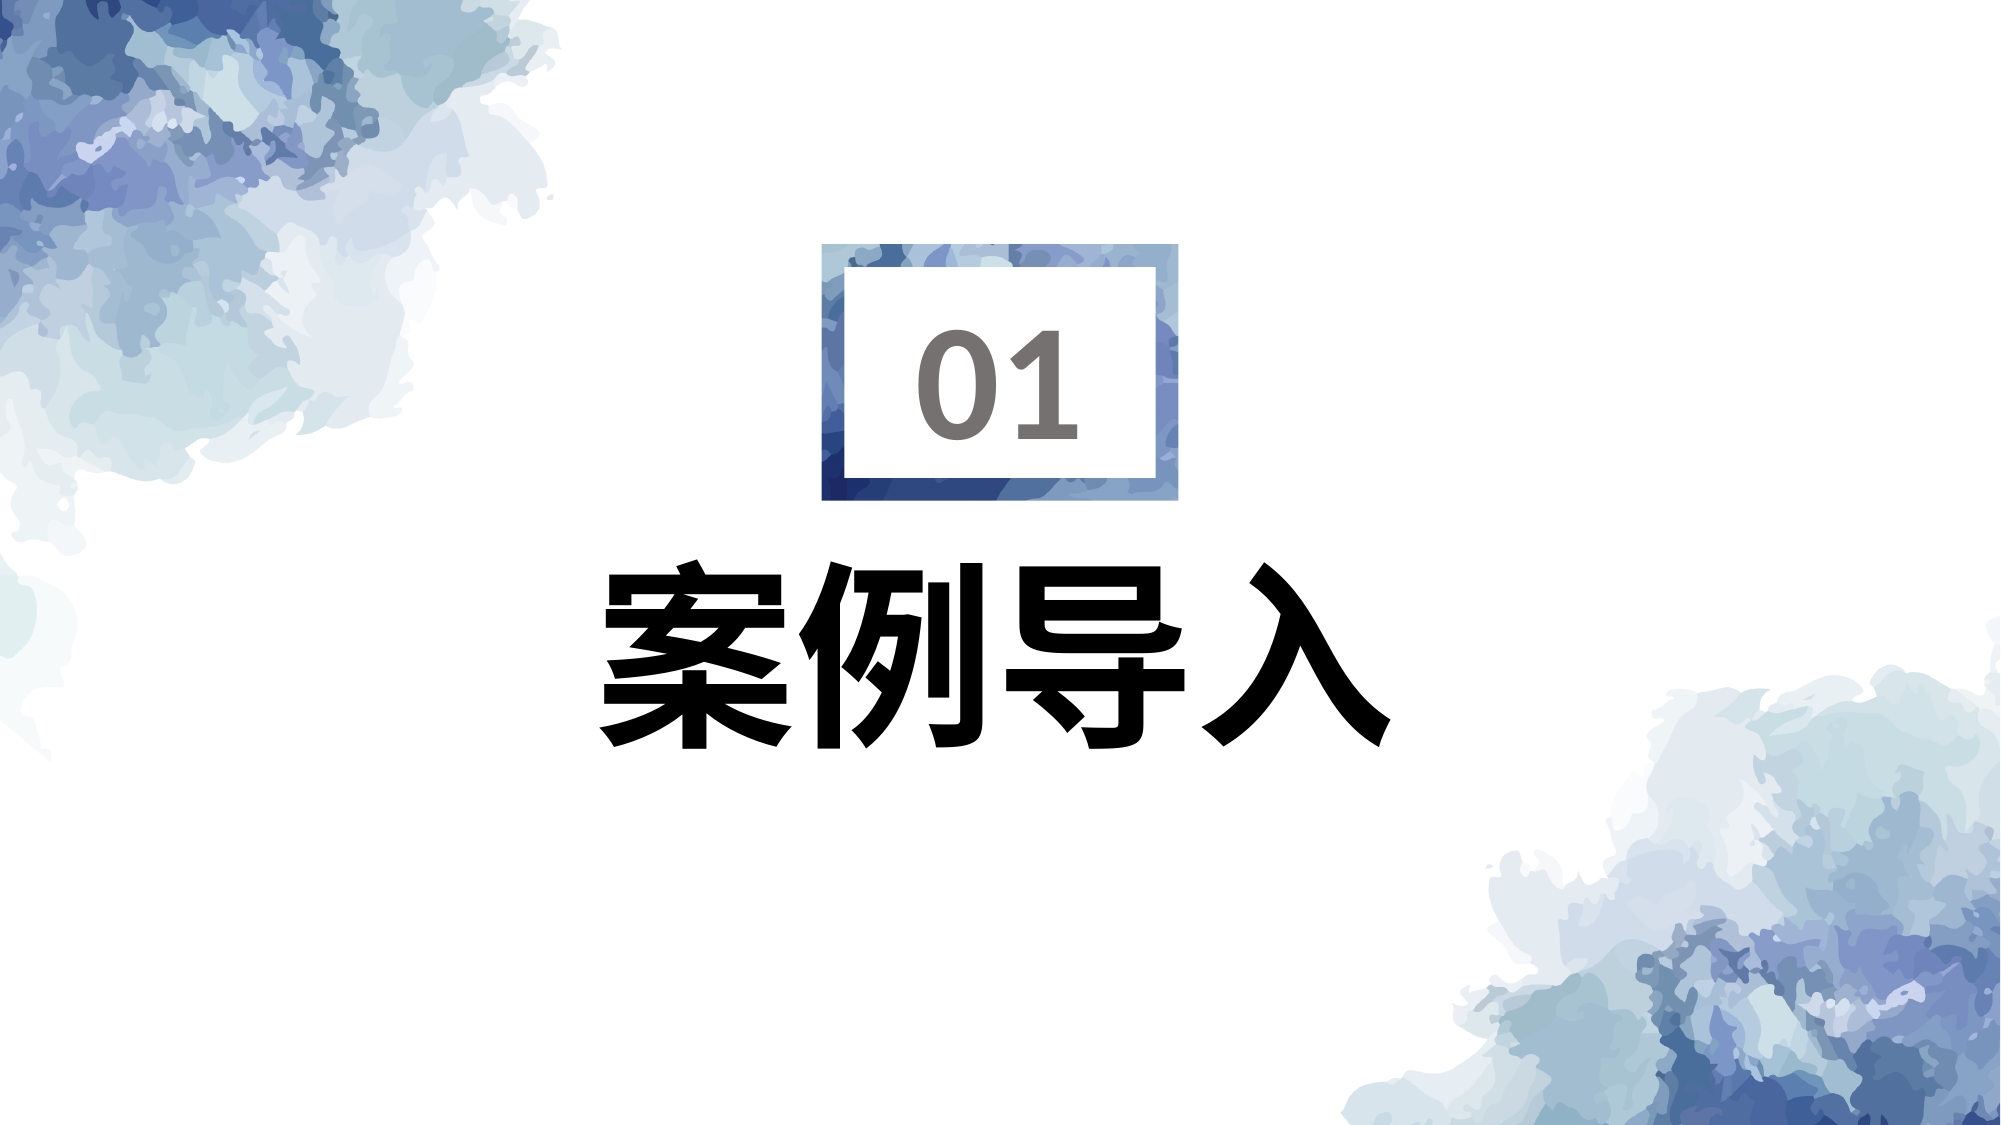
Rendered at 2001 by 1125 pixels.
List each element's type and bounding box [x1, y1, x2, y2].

text_box [0, 0, 2000, 1125]
